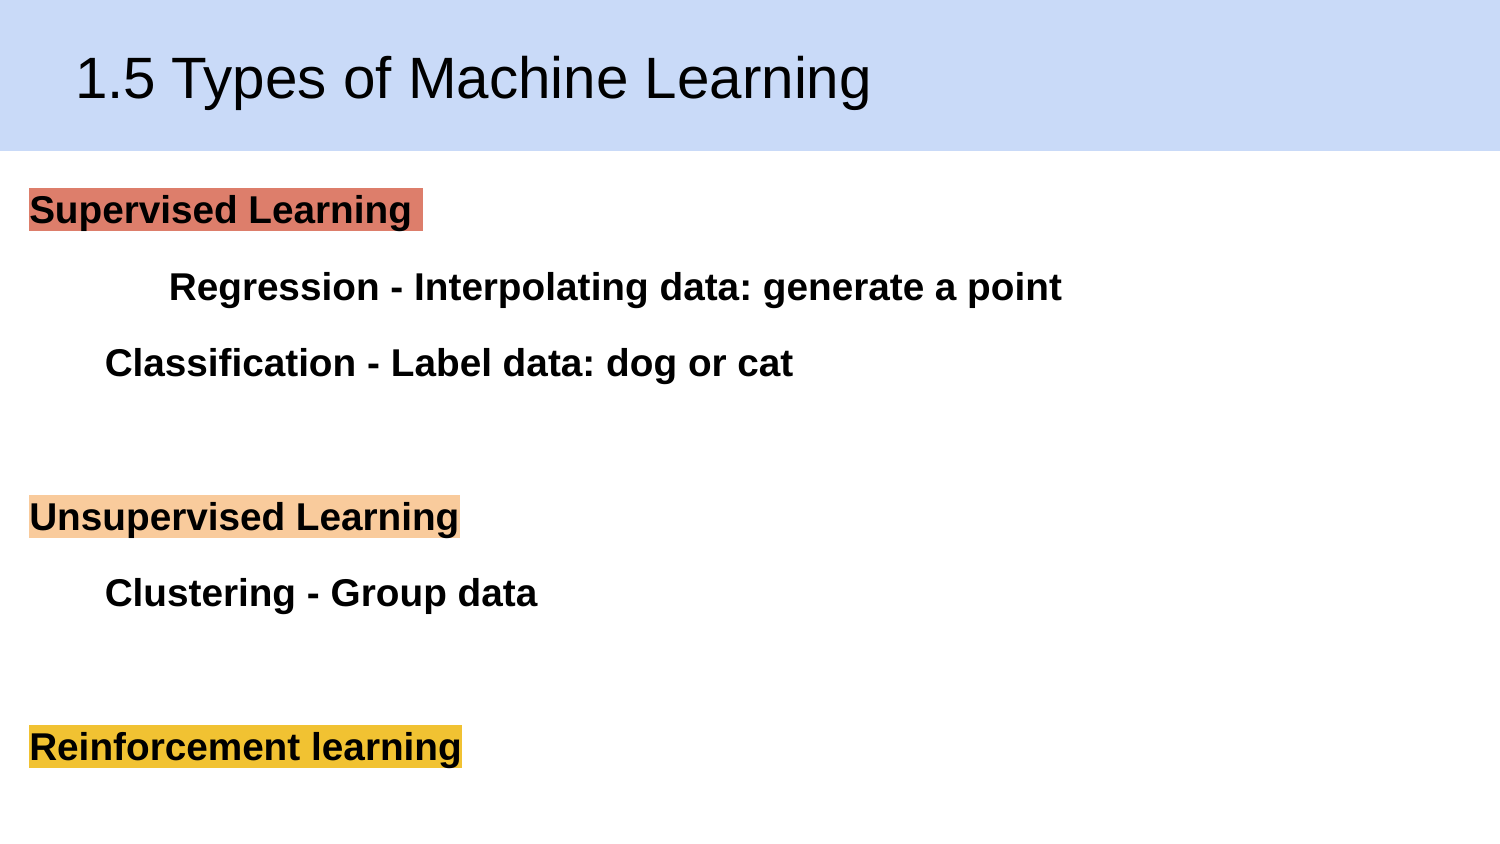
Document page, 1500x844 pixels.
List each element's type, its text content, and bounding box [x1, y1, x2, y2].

list Supervised Learning Regression - Interpolating data: generate a point Classification - Label data: dog or cat Unsupervised Learning Clustering - Group data Reinforcement learning [14, 162, 1413, 789]
text_box 1.5 Types of Machine Learning [0, 0, 1500, 151]
